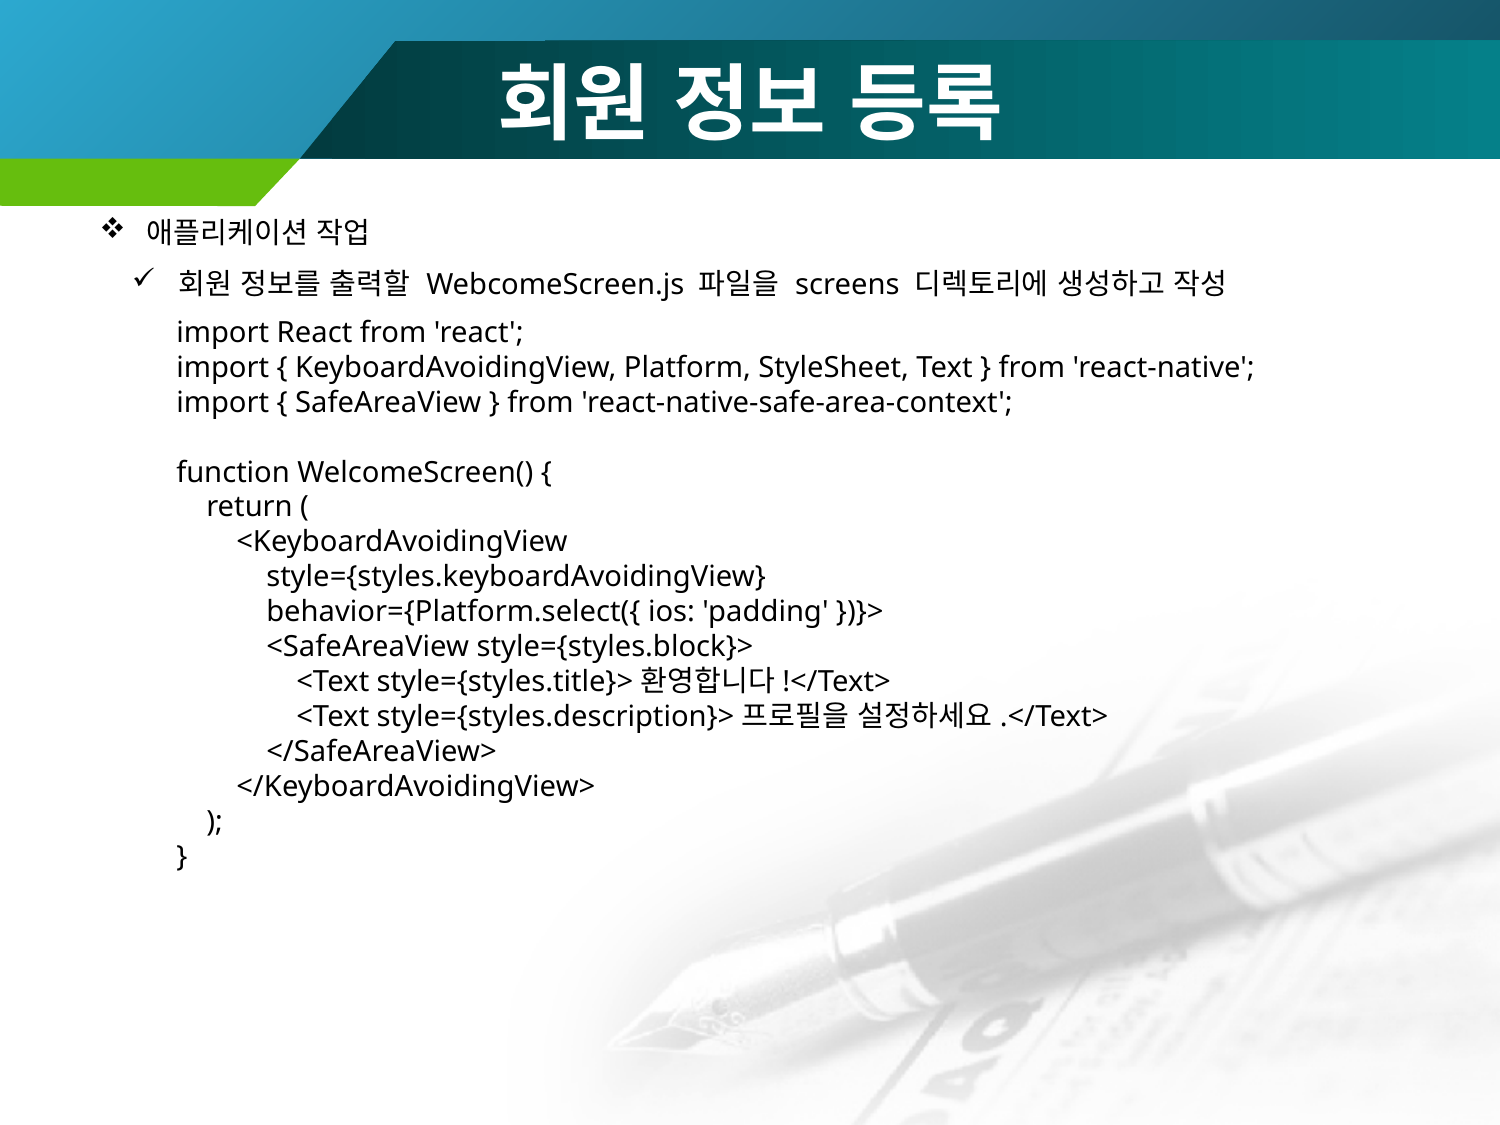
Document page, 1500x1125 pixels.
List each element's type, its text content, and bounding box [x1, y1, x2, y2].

list 애플리케이션 작업 회원 정보를 출력할 WebcomeScreen.js 파일을 screens 디렉토리에 생성하고 작성 import React from 'react'; import { KeyboardAvoidingView, Platform, StyleSheet, Text } from 'react-native'; import { SafeAreaView } from 'react-native-safe-area-context'; function WelcomeScreen() { return ( <KeyboardAvoidingView style={styles.keyboardAvoidingView} behavior={Platform.select({ ios: 'padding' })}> <SafeAreaView style={styles.block}> <Text style={styles.title}>환영합니다!</Text> <Text style={styles.description}>프로필을 설정하세요.</Text> </SafeAreaView> </KeyboardAvoidingView> ); } [75, 207, 1434, 1059]
picture [490, 448, 1500, 1125]
title 회원 정보 등록 [0, 37, 1500, 163]
